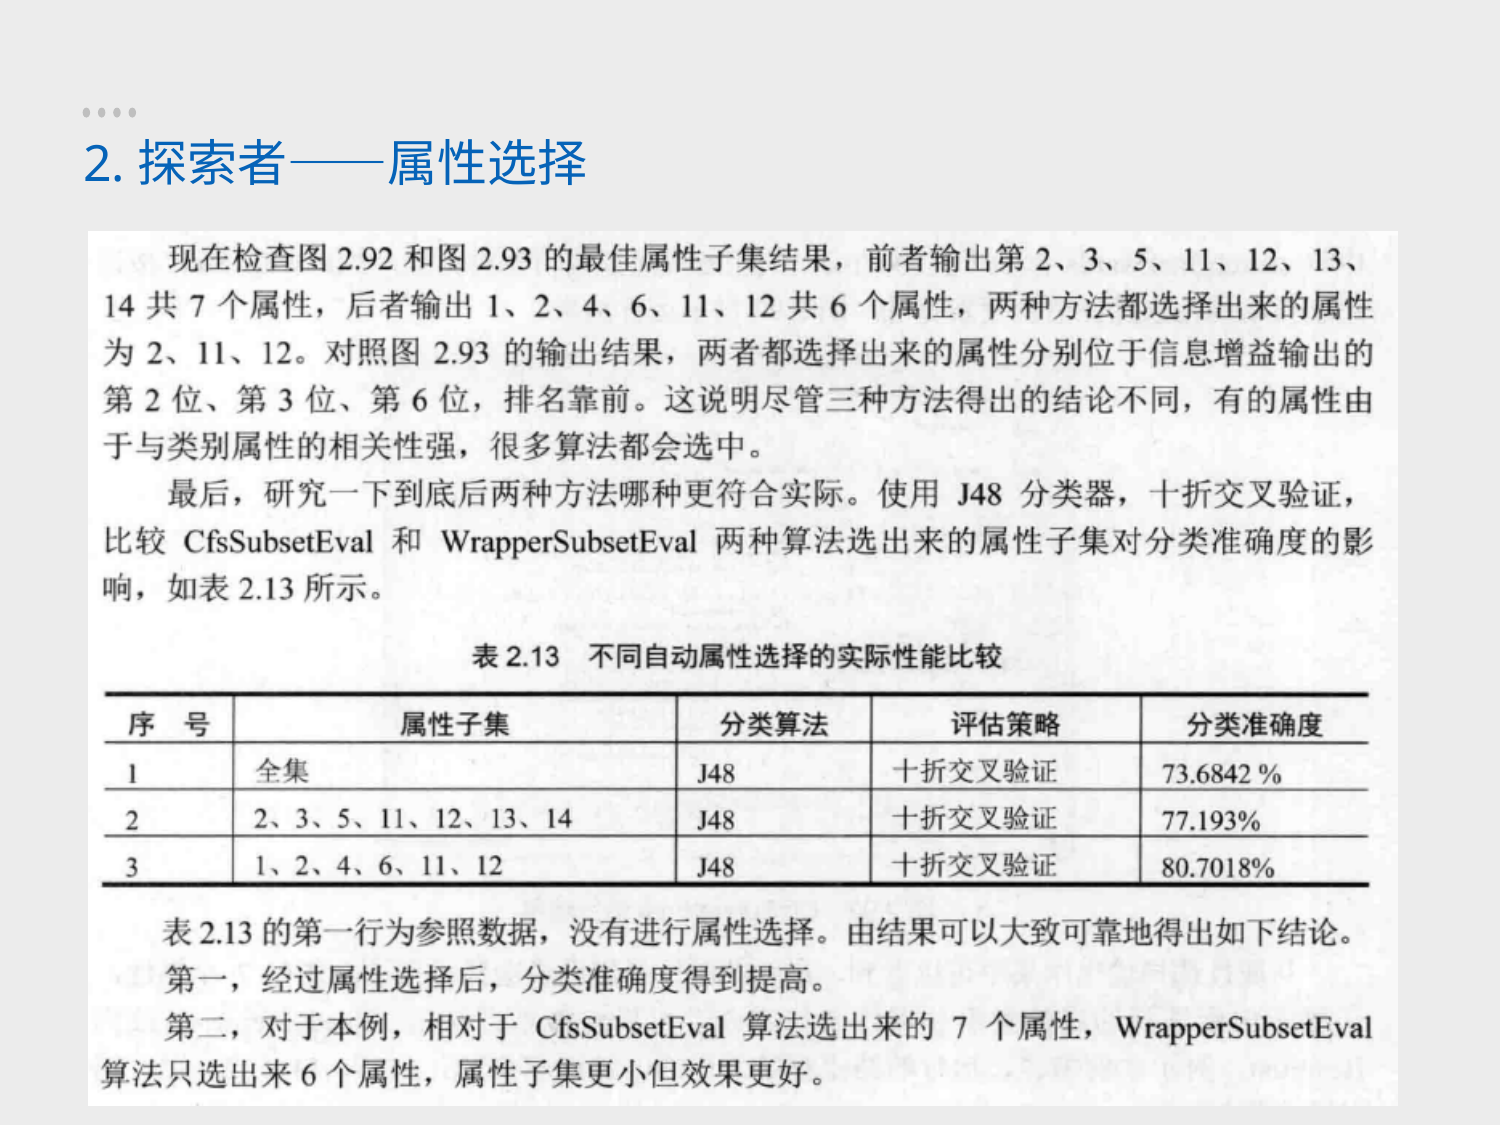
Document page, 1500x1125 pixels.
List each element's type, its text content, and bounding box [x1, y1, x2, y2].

text_box 2.探索者——属性选择 [68, 124, 1010, 200]
picture [88, 231, 1398, 1107]
